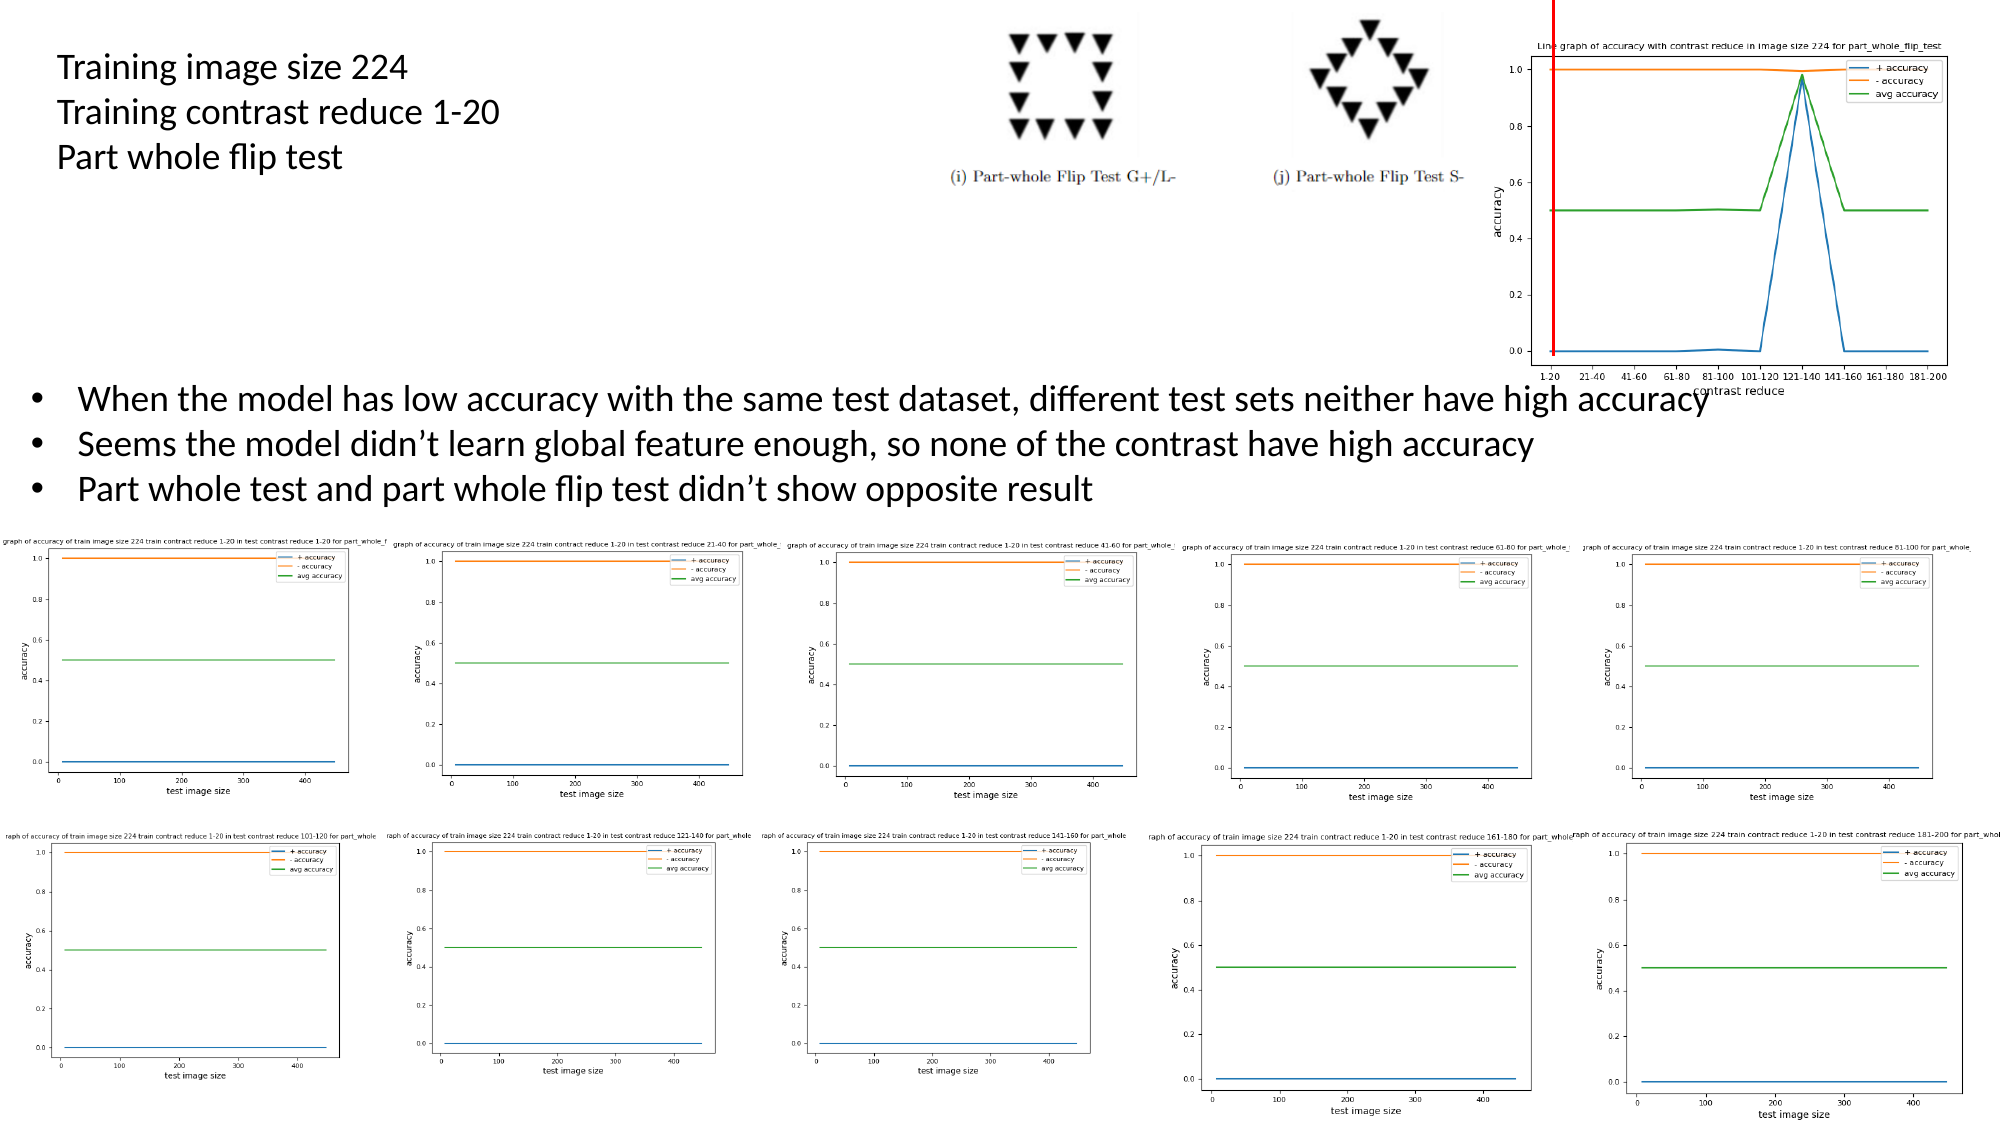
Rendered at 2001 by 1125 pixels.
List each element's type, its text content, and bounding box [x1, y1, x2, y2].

picture [943, 7, 2000, 409]
text_box When the model has low accuracy with the same test dataset, different test sets neither have high accuracy Seems the model didn’t learn global feature enough, so none of the contrast have high accuracy Part whole test and part whole flip test didn’t show opposite result [16, 367, 1736, 562]
picture [5, 809, 376, 1088]
picture [0, 513, 387, 804]
text_box Training image size 224 Training contrast reduce 1-20 Part whole flip test [42, 34, 1043, 230]
picture [761, 809, 1126, 1083]
picture [393, 516, 781, 807]
picture [386, 809, 751, 1083]
picture [787, 517, 2000, 1125]
